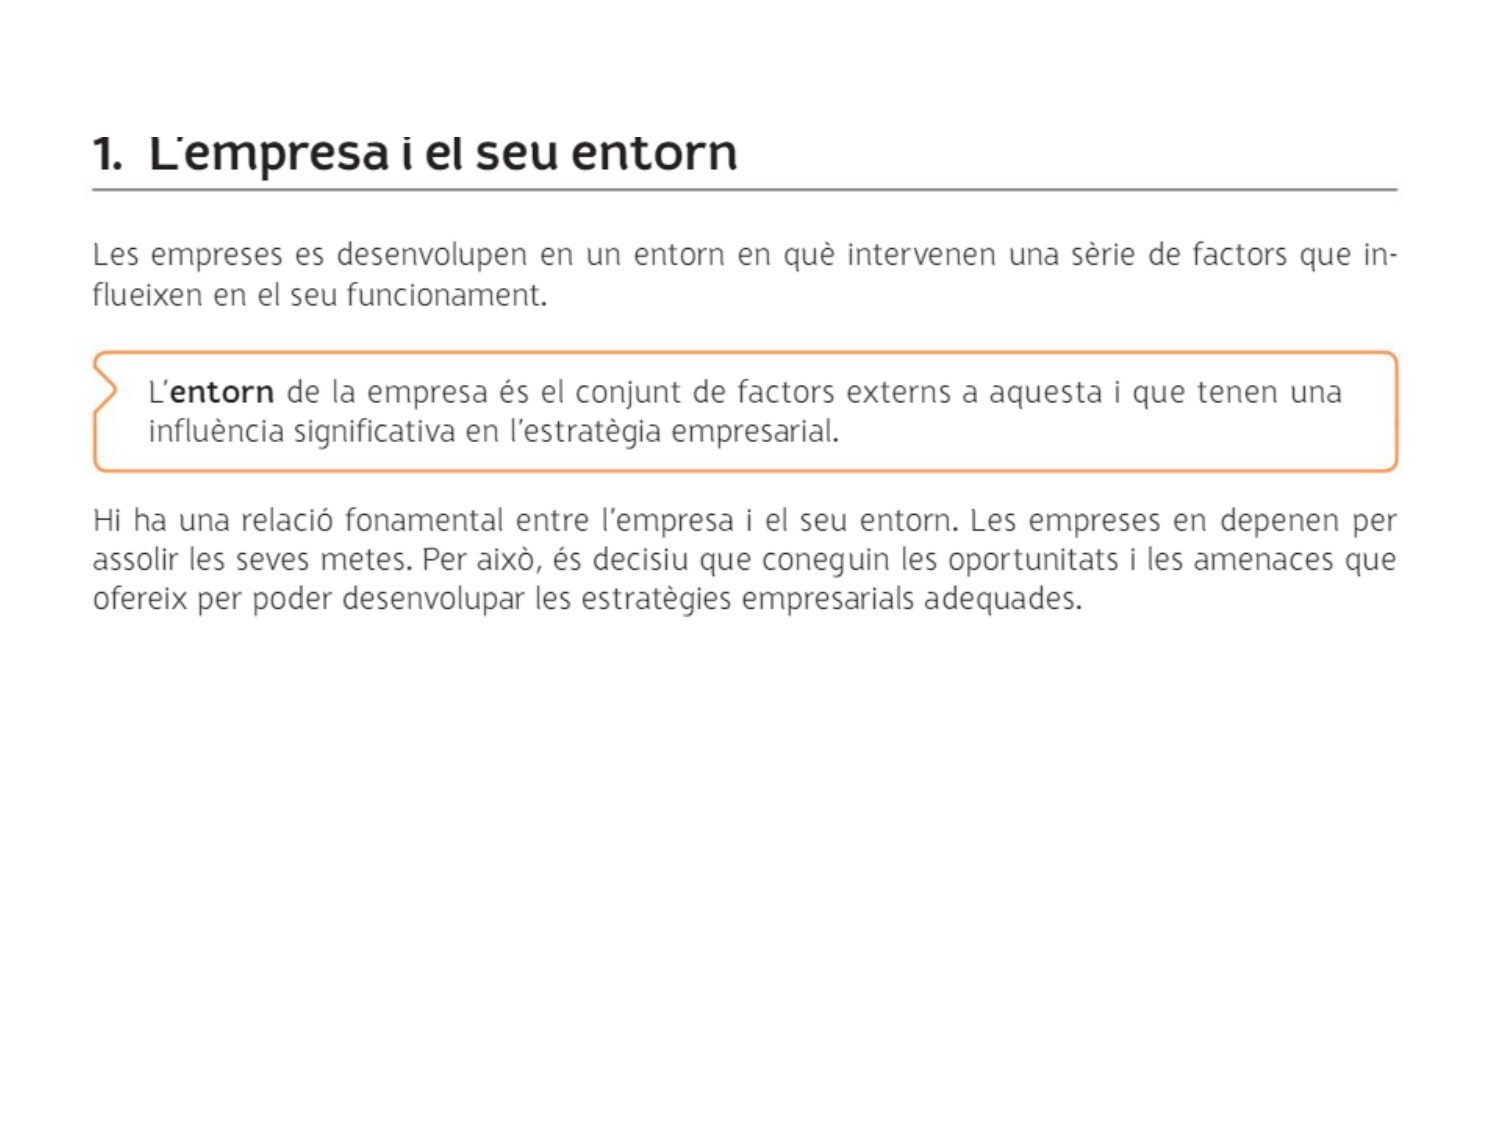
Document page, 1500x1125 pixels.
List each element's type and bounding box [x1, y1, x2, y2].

picture [52, 136, 1418, 625]
